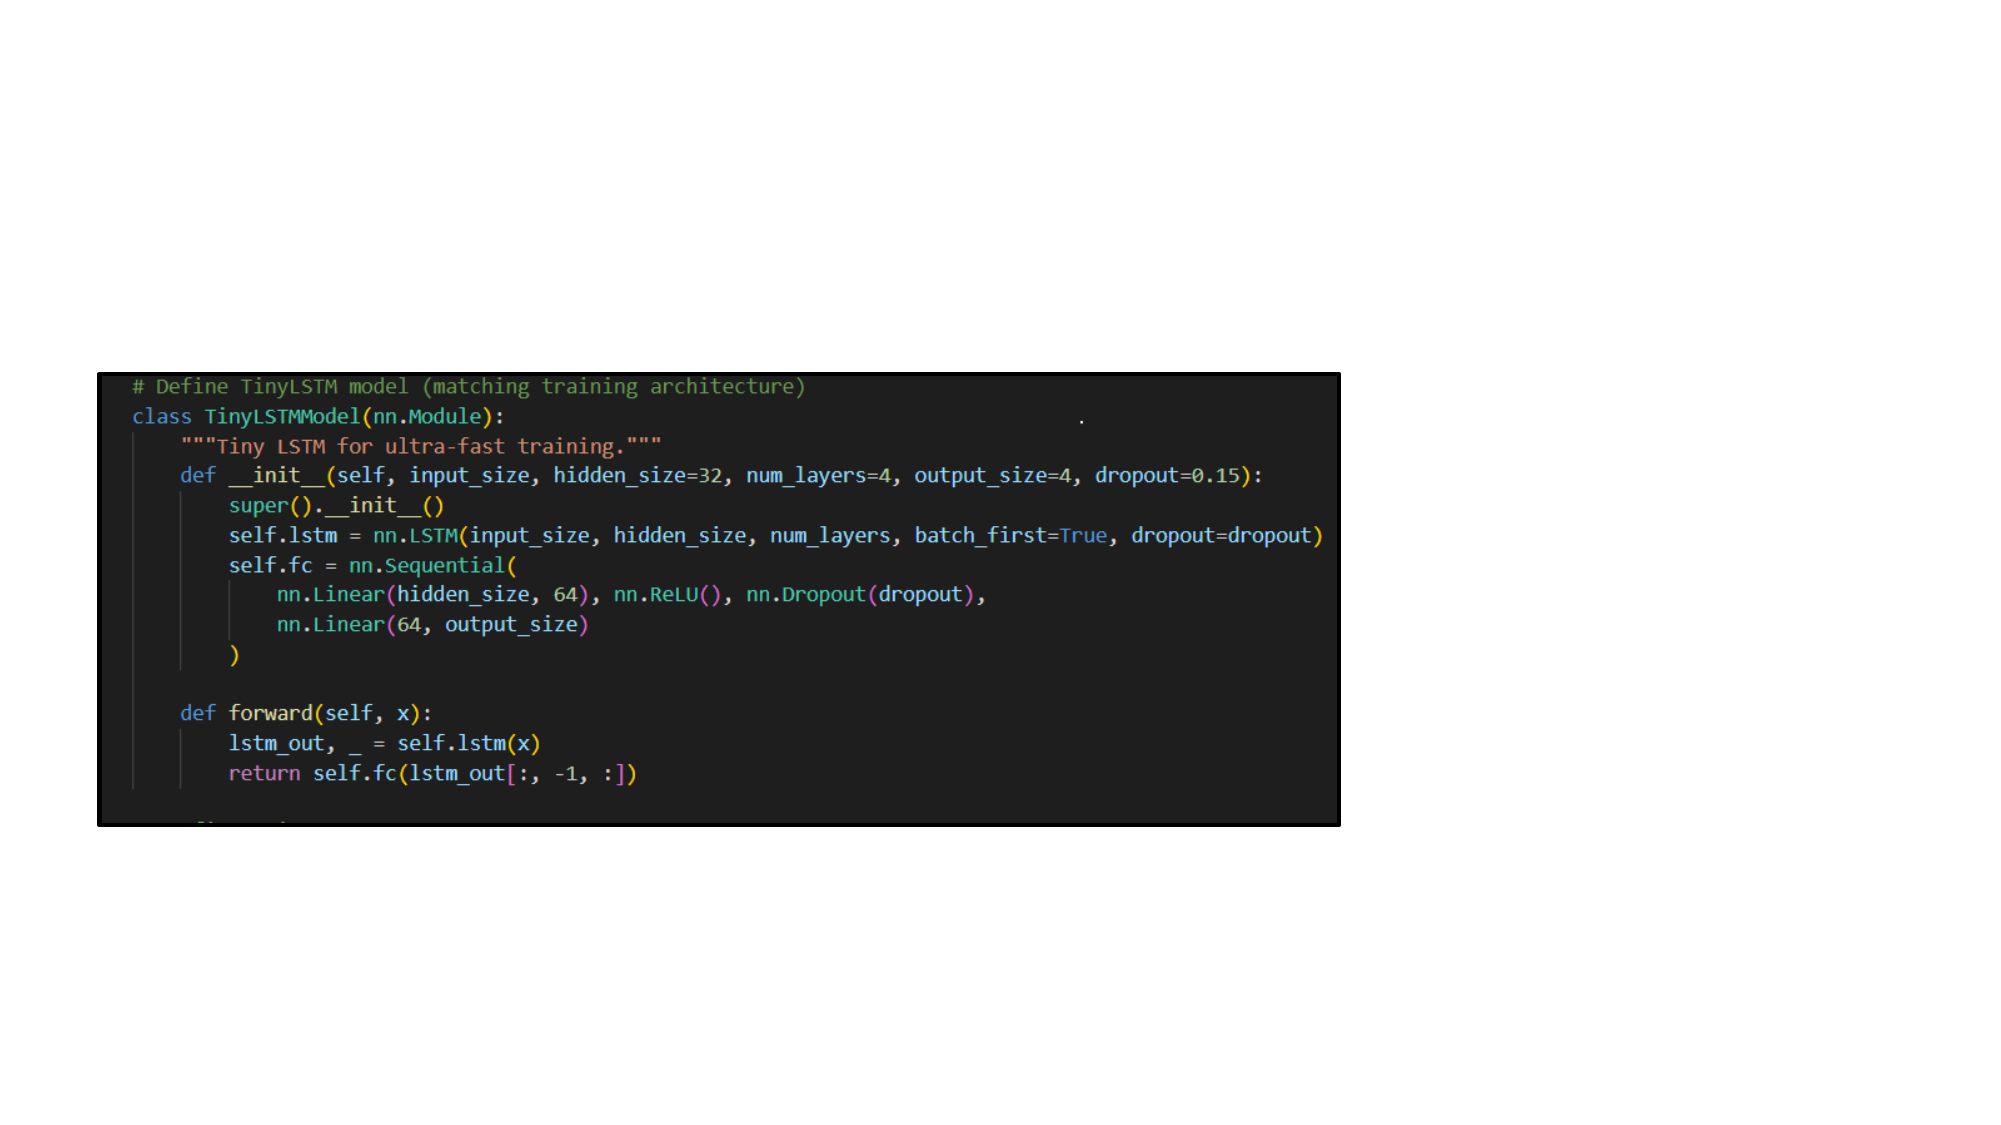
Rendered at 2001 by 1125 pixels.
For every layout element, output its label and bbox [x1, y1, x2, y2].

picture [100, 375, 1338, 824]
